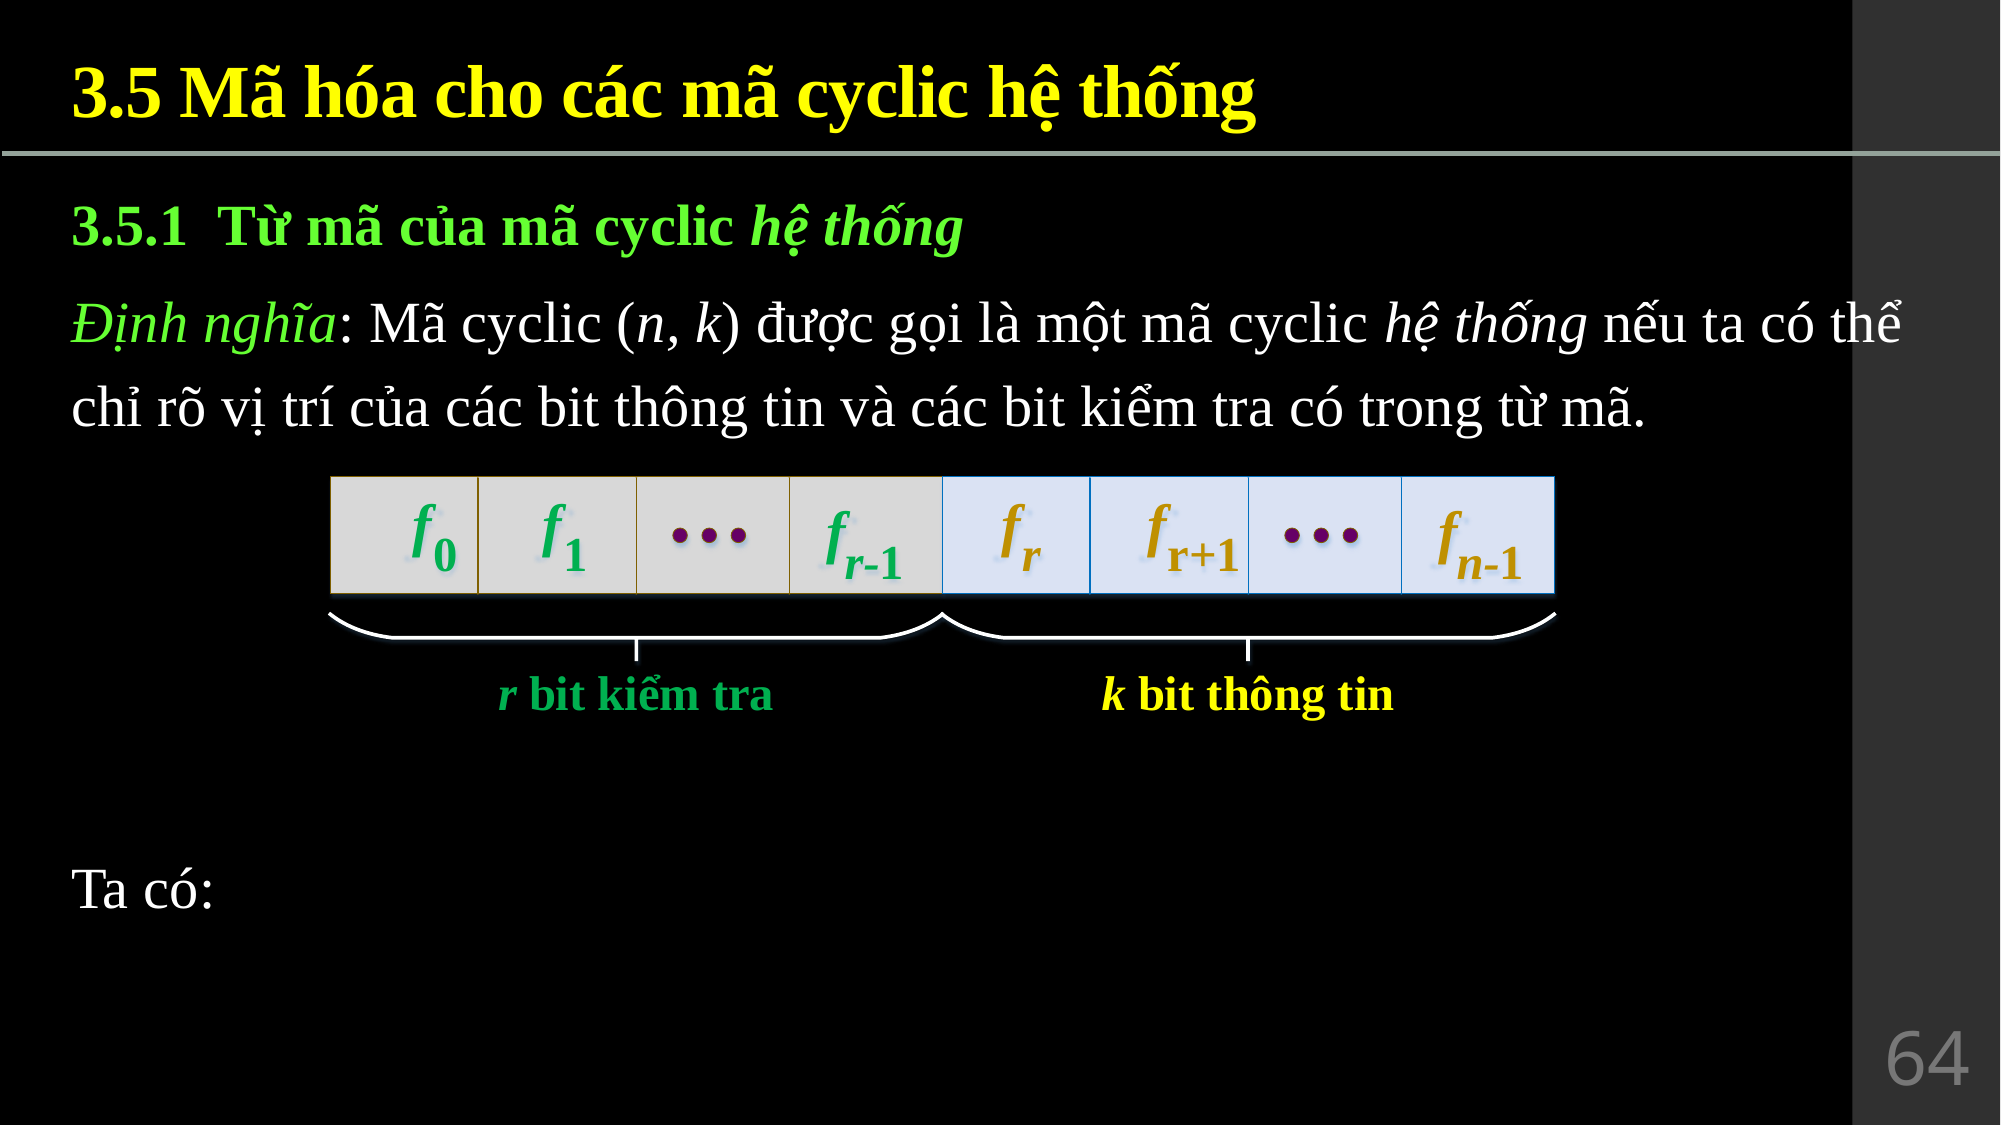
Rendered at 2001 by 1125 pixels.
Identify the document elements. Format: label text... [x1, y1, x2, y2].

slide_number 64 [1852, 1012, 2000, 1110]
picture [321, 472, 1563, 747]
text_box 3.5 Mã hóa cho các mã cyclic hệ thống [56, 0, 1829, 142]
list 3.5.1 Từ mã của mã cyclic hệ thống Định nghĩa: Mã cyclic (n, k) được gọi là một mã cyclic hệ thống nếu ta có thể chỉ rõ vị trí của các bit thông tin và các bit kiểm tra có trong từ mã. Ta có: [56, 165, 1970, 1074]
